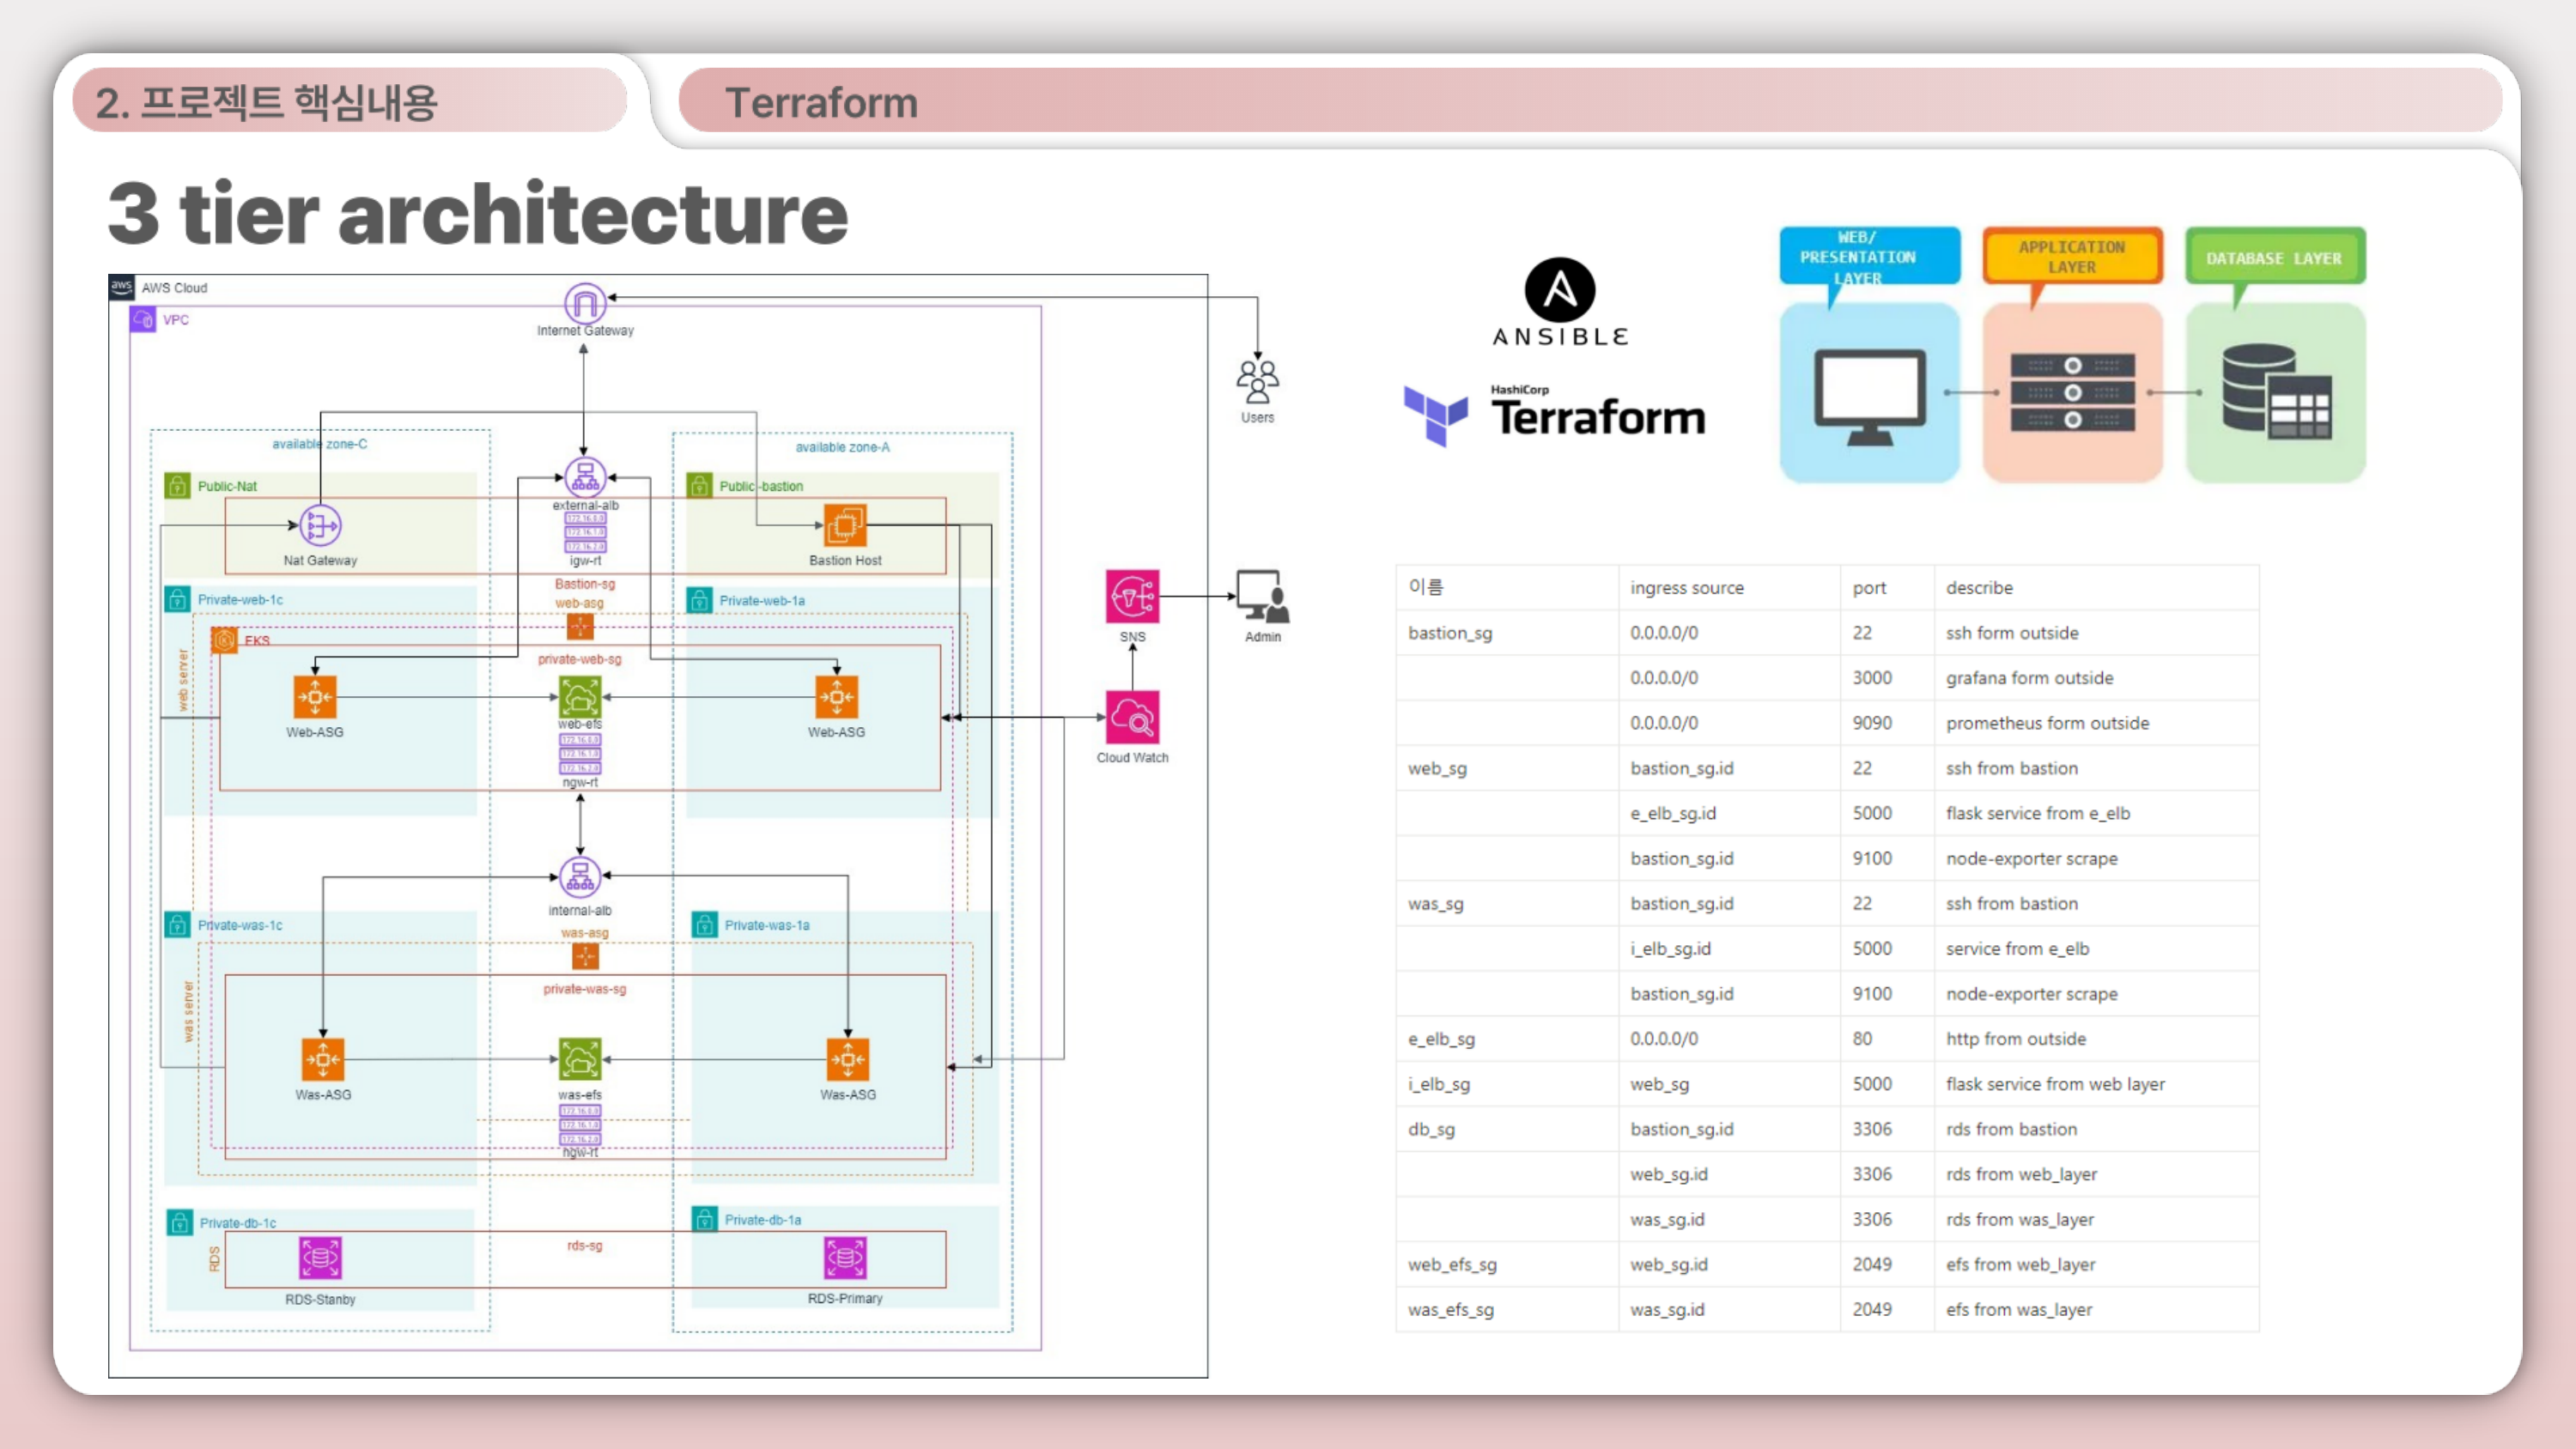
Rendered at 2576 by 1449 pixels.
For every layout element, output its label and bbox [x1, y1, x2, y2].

text_box [108, 274, 1291, 1379]
text_box [0, 0, 2576, 1449]
text_box [1391, 558, 2262, 1347]
picture [79, 57, 958, 349]
text_box [1391, 362, 1735, 471]
text_box [1764, 217, 2397, 509]
text_box [1479, 249, 1647, 358]
